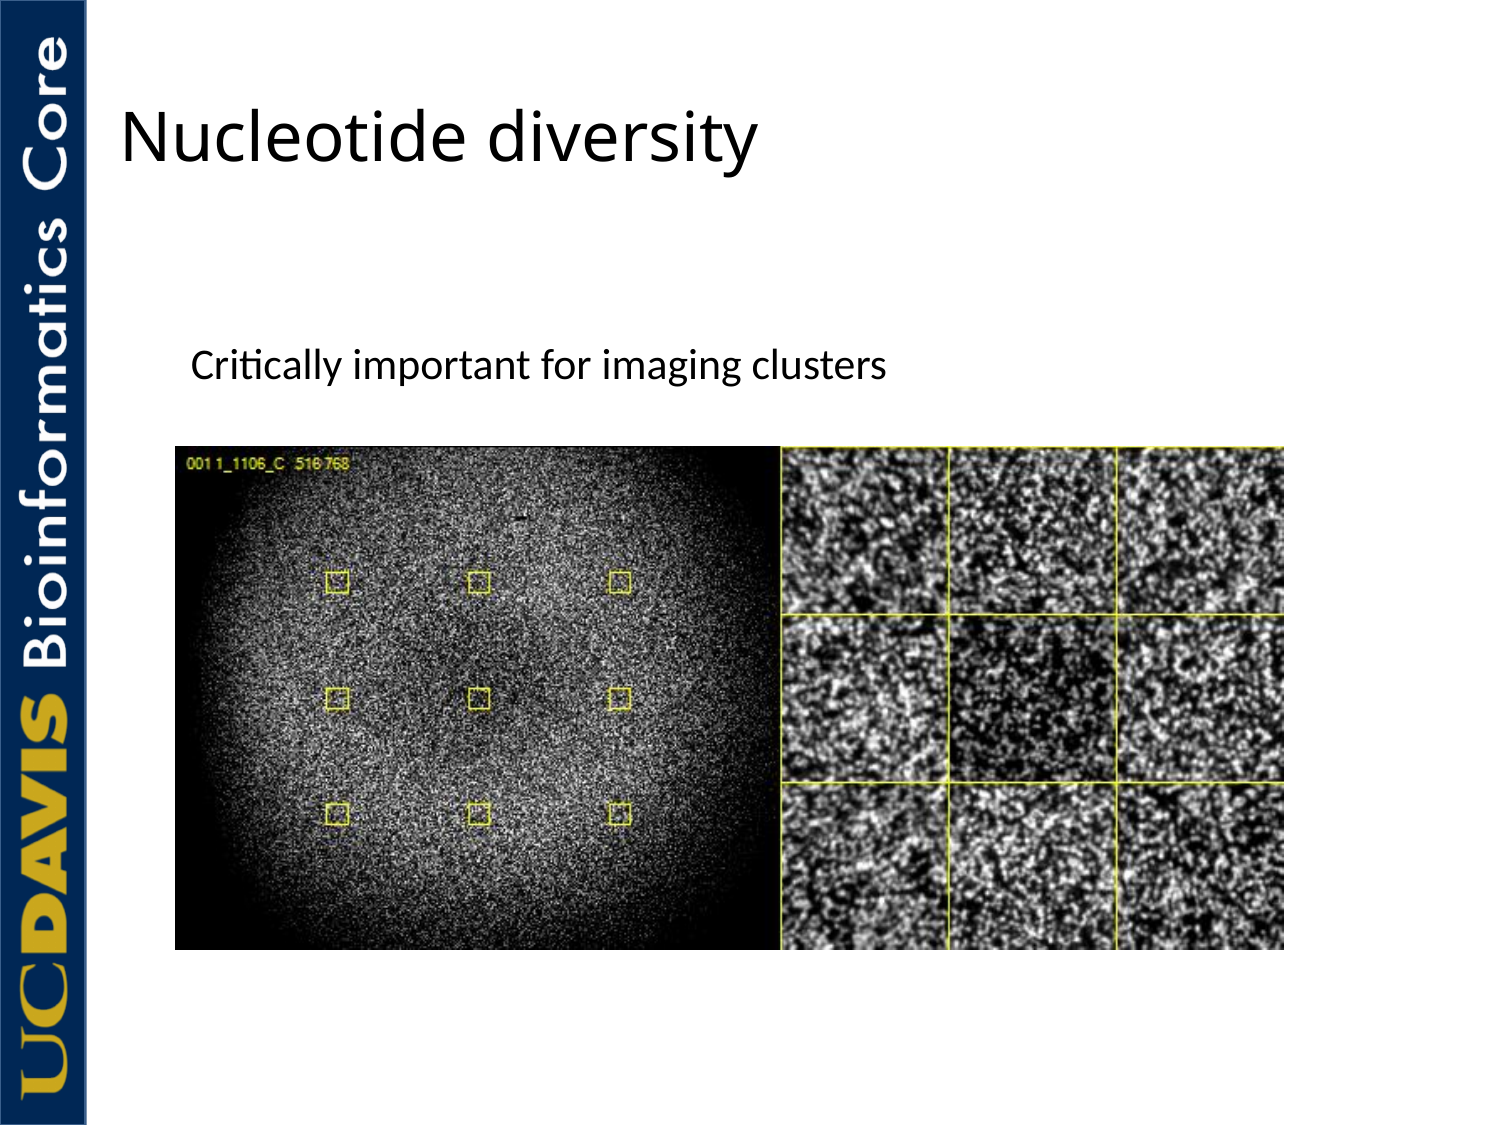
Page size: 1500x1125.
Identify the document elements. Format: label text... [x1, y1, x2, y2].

title Nucleotide diversity [104, 45, 1455, 233]
list Critically important for imaging clusters [175, 326, 1309, 424]
picture [175, 446, 1284, 950]
picture [6, 0, 84, 1121]
